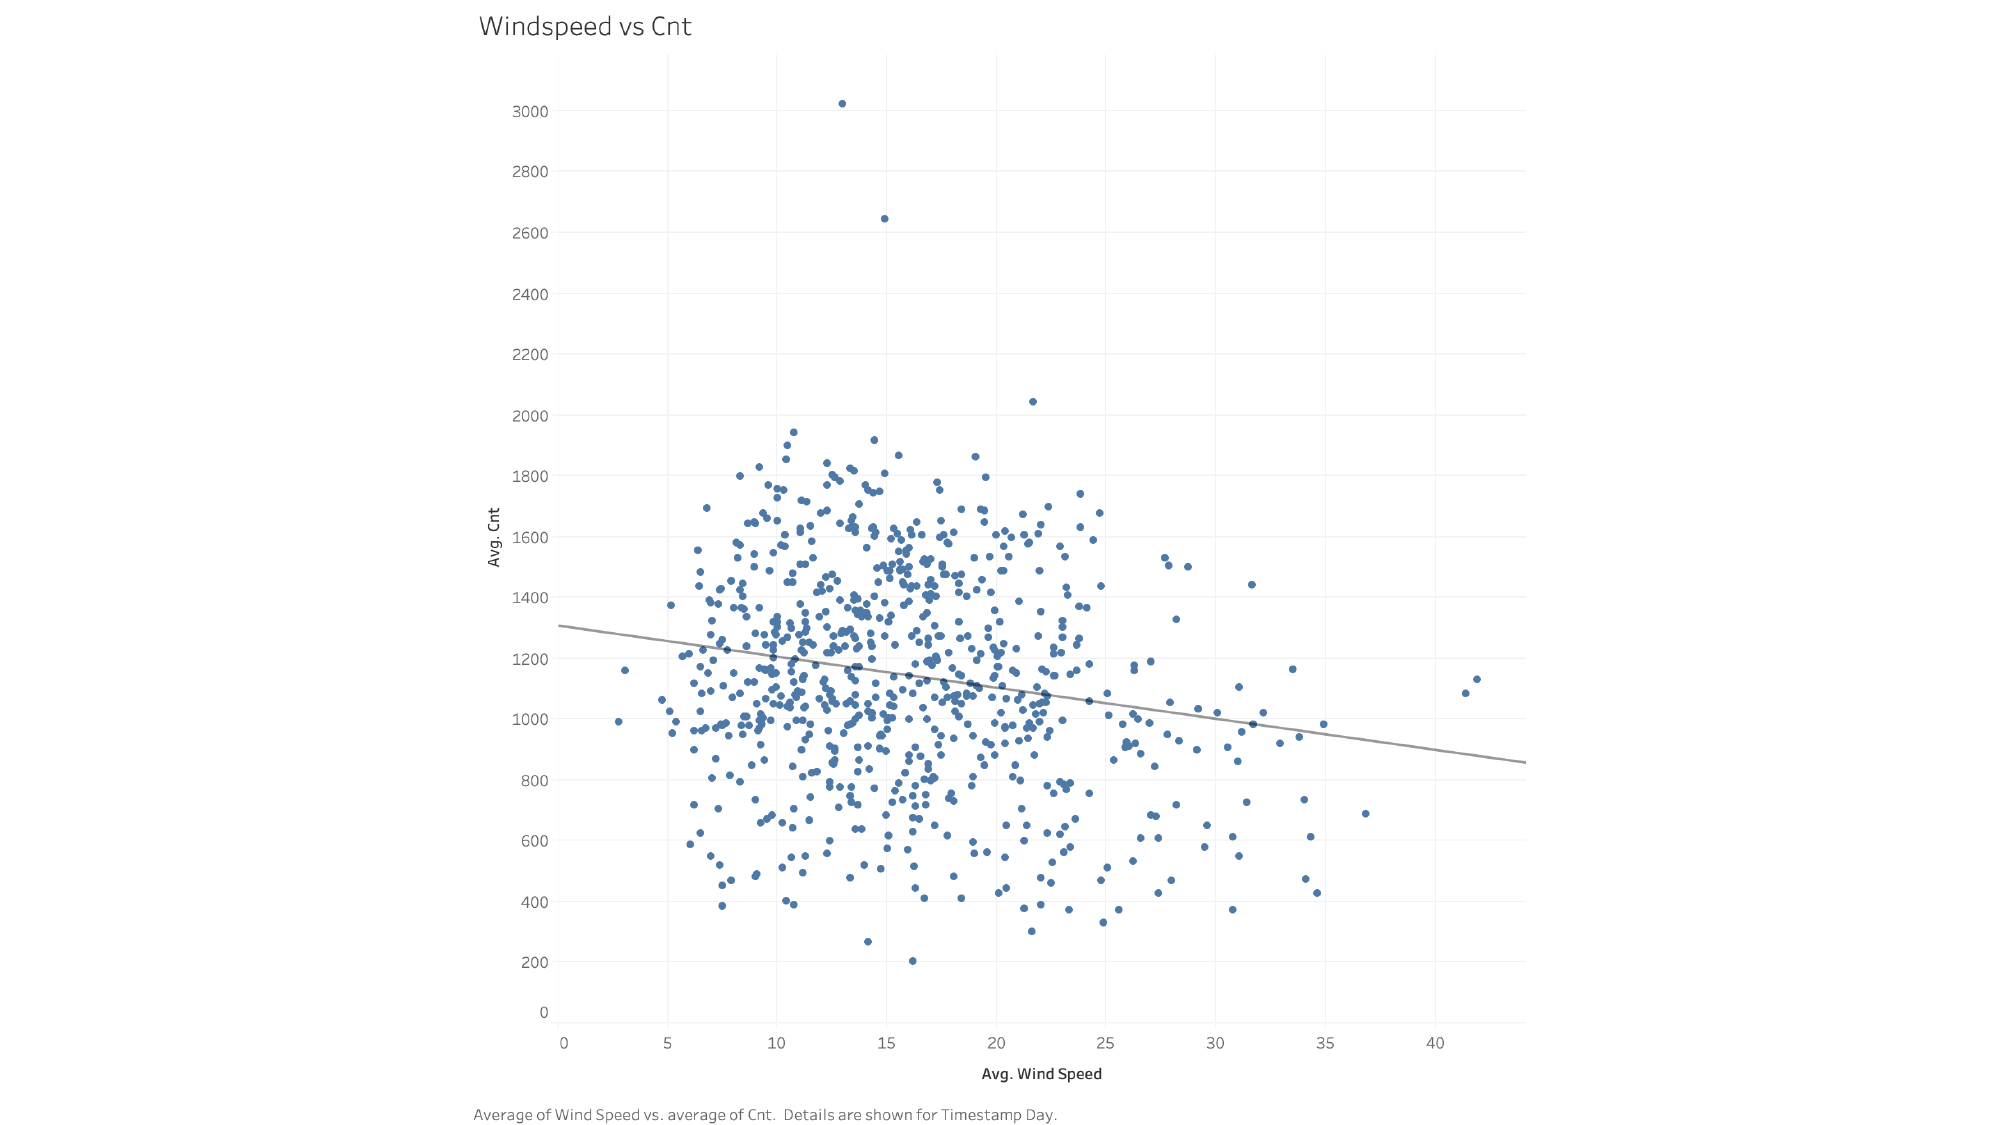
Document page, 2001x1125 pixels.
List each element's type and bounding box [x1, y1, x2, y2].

picture [473, 0, 1526, 1125]
